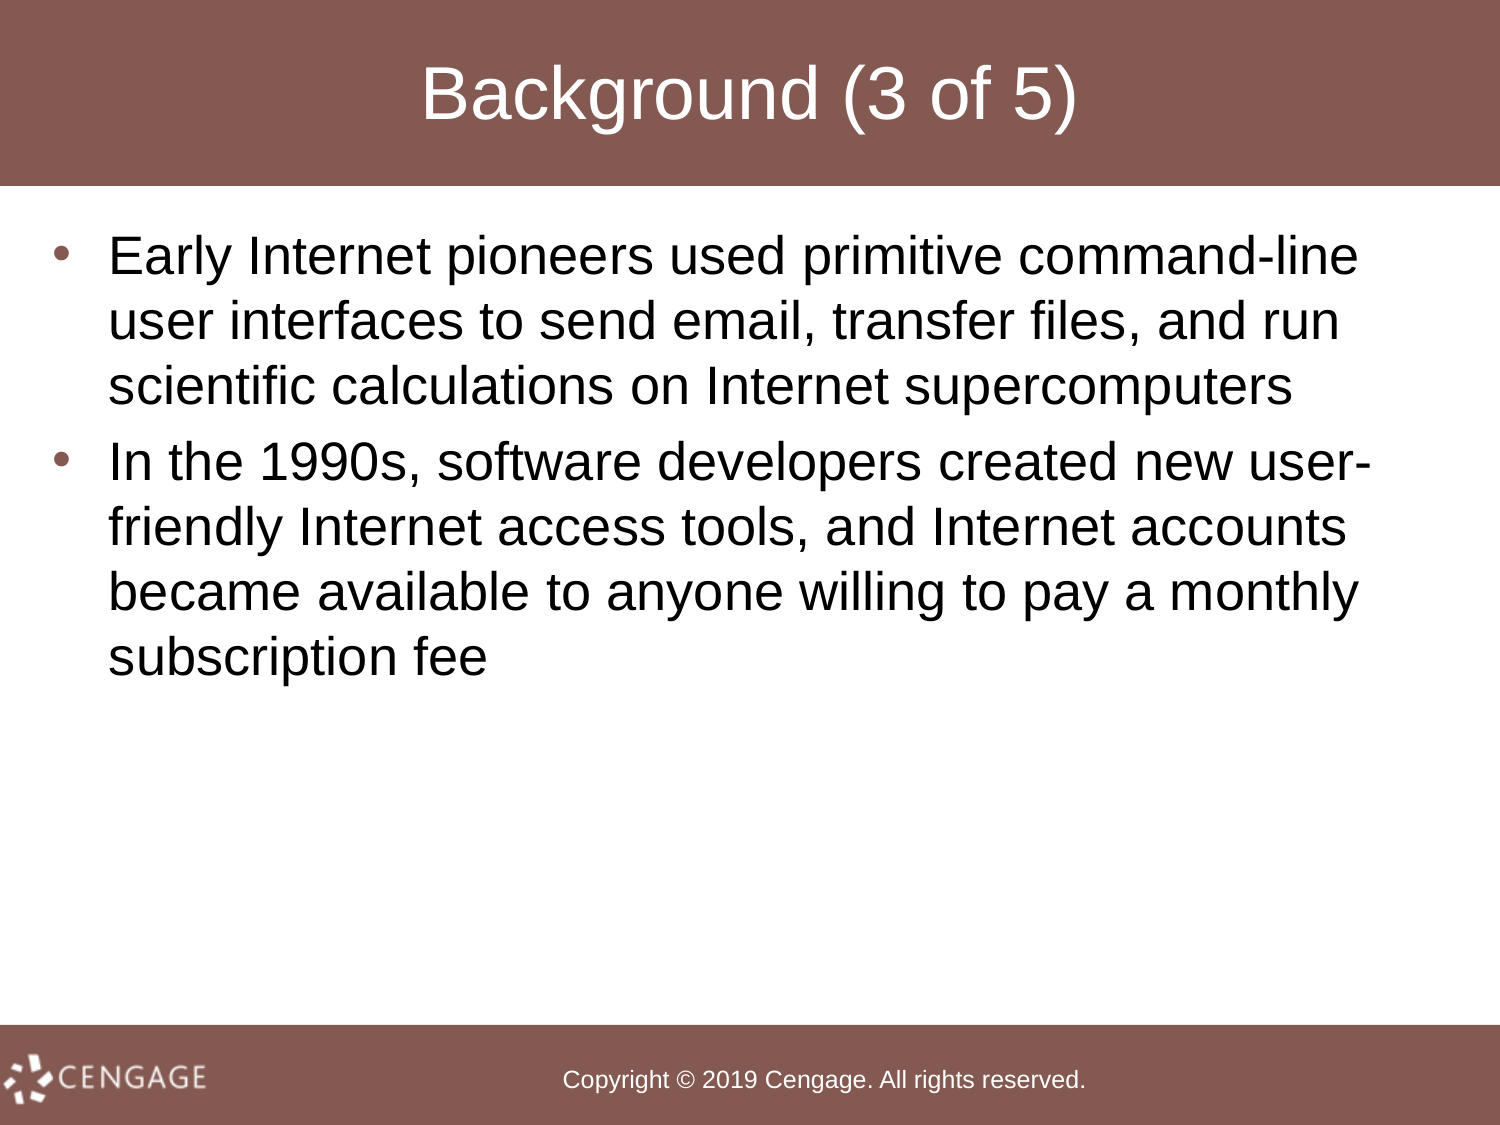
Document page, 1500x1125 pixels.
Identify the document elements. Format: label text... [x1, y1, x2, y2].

list Early Internet pioneers used primitive command-line user interfaces to send email, transfer files, and run scientific calculations on Internet supercomputers In the 1990s, software developers created new user-friendly Internet access tools, and Internet accounts became available to anyone willing to pay a monthly subscription fee [37, 212, 1475, 1005]
picture [0, 1051, 211, 1106]
title Background (3 of 5) [75, 4, 1425, 175]
